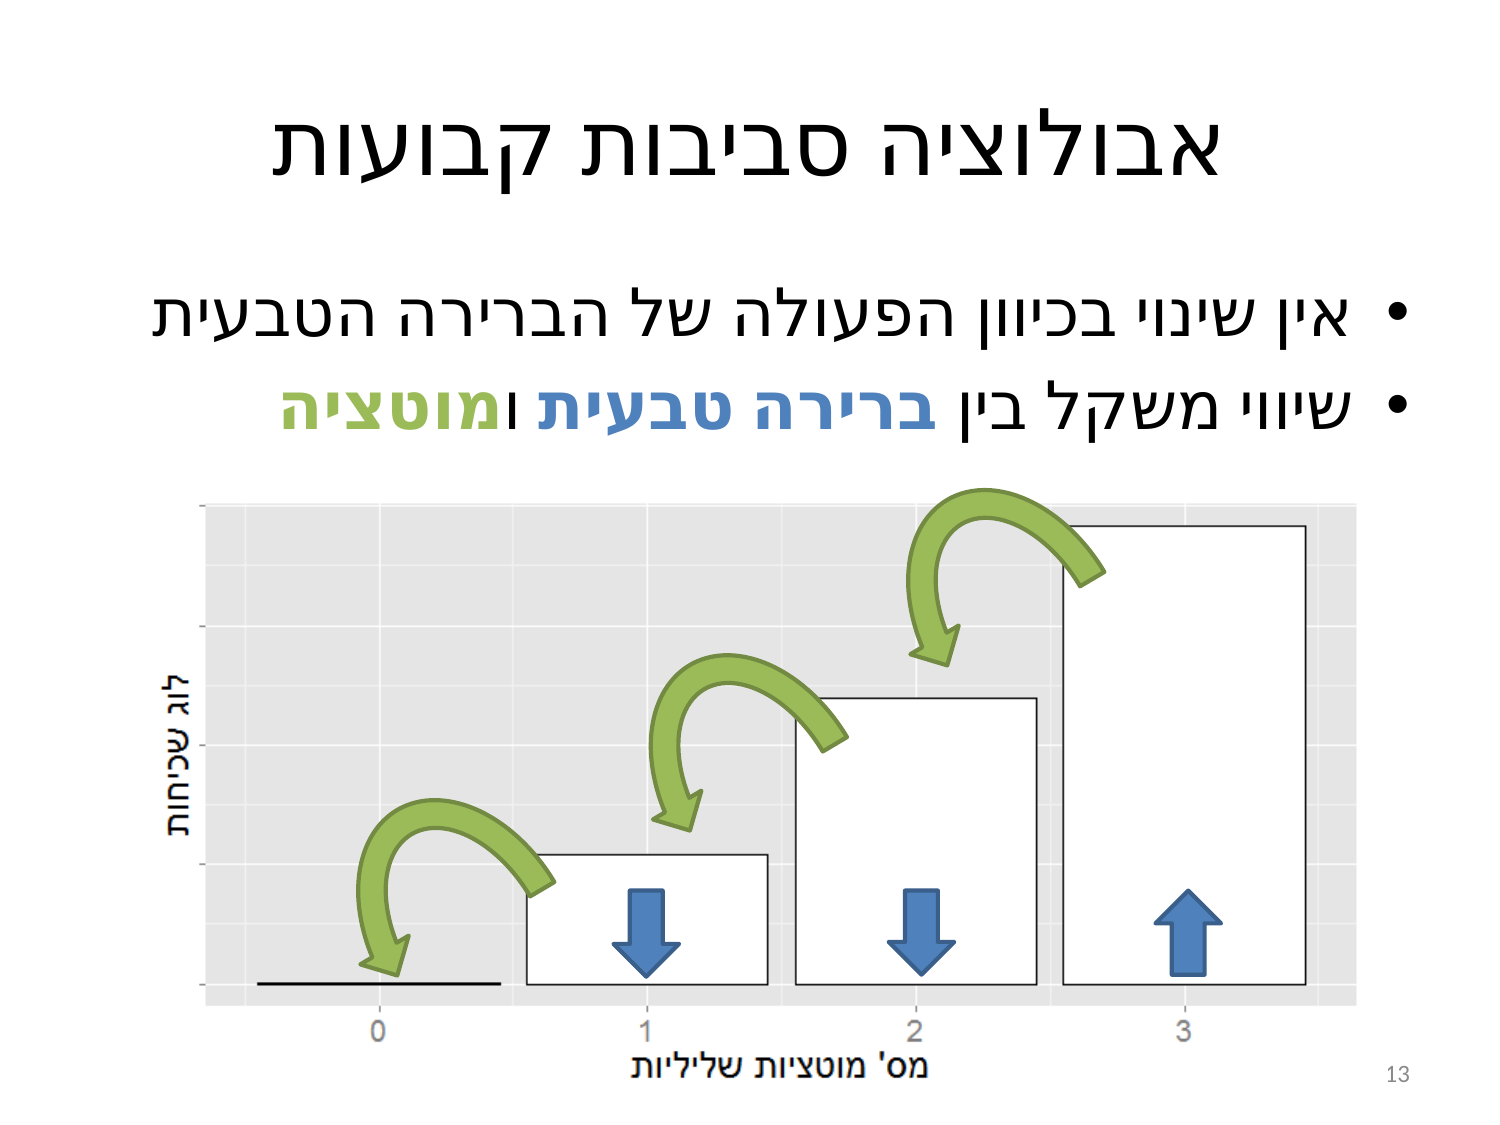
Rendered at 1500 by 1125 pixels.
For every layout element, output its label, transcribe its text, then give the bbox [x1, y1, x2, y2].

title אבולוציה סביבות קבועות [75, 45, 1425, 233]
list אין שינוי בכיוון הפעולה של הברירה הטבעית שיווי משקל בין ברירה טבעית ומוטציה [75, 262, 1425, 1005]
slide_number 13 [1392, 1042, 1425, 1103]
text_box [137, 465, 1388, 1101]
